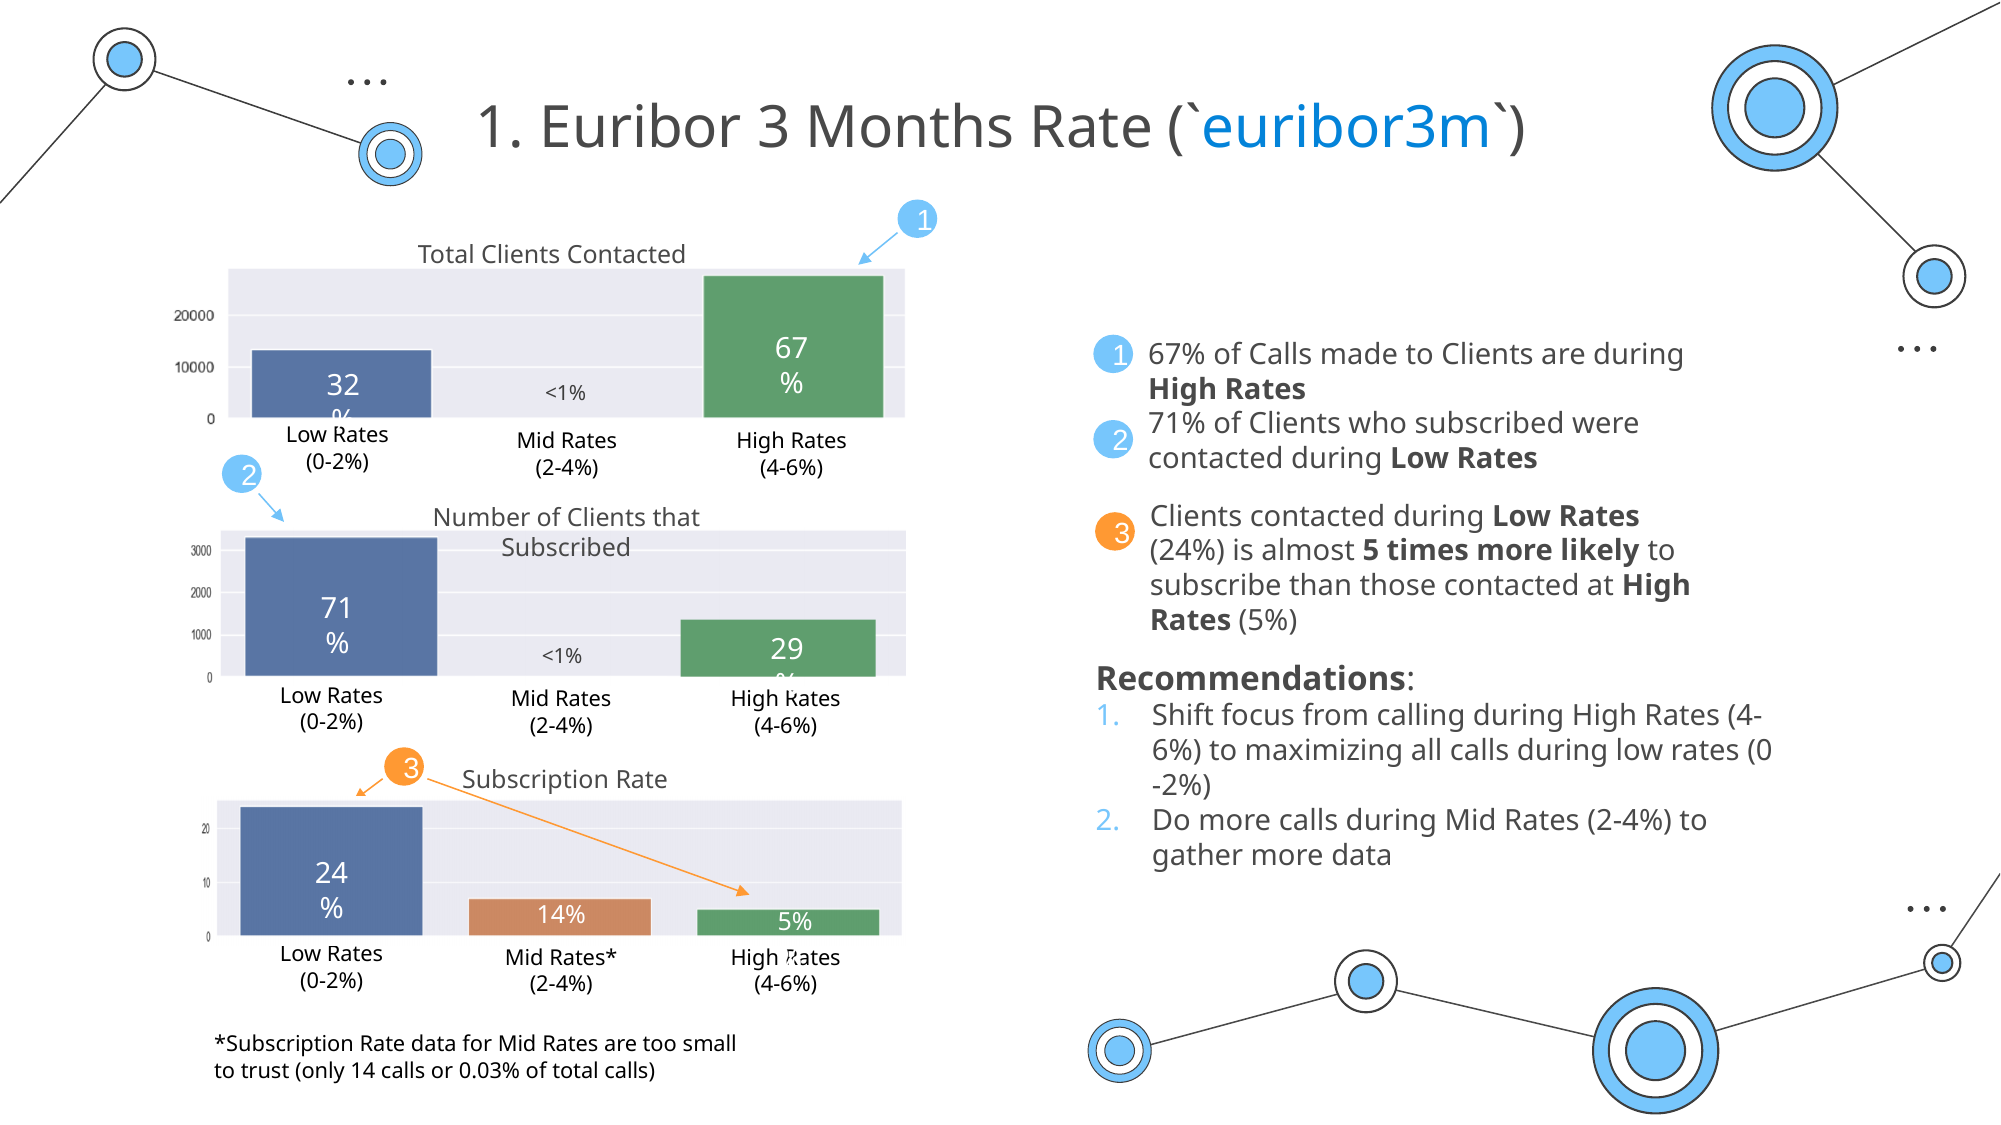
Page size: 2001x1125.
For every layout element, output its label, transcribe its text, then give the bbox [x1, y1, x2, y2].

text_box Clients contacted during Low Rates (24%) is almost 5 times more likely to subscribe than those contacted at High Rates (5%) [1134, 481, 1736, 586]
title 1. Euribor 3 Months Rate (`euribor3m`) [277, 73, 1724, 194]
text_box 2 [219, 452, 264, 496]
text_box Mid Rates (2-4%) [501, 435, 633, 486]
text_box 71% of Clients who subscribed were contacted during Low Rates [1133, 389, 1734, 494]
text_box Low Rates (0-2%) [271, 435, 404, 481]
picture [198, 796, 907, 946]
text_box 5% [754, 955, 836, 962]
text_box Recommendations: Shift focus from calling during High Rates (4-6%) to maximizing all calls during low rates (0 -2%) Do more calls during Mid Rates (2-4%) to gather more data [1050, 641, 1794, 888]
text_box Subscription Rate [364, 748, 766, 795]
text_box *Subscription Rate data for Mid Rates are too small to trust (only 14 calls or 0.03% of total calls) [199, 1022, 755, 1090]
text_box High Rates (4-6%) [721, 435, 862, 487]
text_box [258, 493, 285, 523]
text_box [189, 527, 907, 687]
text_box 1 [1091, 332, 1133, 376]
text_box 67% of Calls made to Clients are during High Rates [1133, 320, 1771, 392]
text_box 2 [1091, 417, 1133, 461]
text_box High Rates (4-6%) [715, 955, 856, 1004]
text_box Mid Rates (2-4%) [496, 695, 627, 745]
text_box 3 [1093, 510, 1134, 553]
text_box High Rates (4-6%) [715, 695, 856, 745]
text_box Low Rates (0-2%) [265, 695, 398, 742]
text_box Total Clients Contacted [371, 223, 734, 266]
text_box 1 [895, 197, 940, 241]
text_box Number of Clients that Subscribed [365, 486, 768, 526]
picture [169, 267, 911, 426]
text_box Mid Rates* (2-4%) [490, 955, 633, 1004]
text_box <1% [521, 695, 604, 700]
text_box Low Rates (0-2%) [265, 955, 398, 1000]
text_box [857, 232, 898, 265]
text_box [427, 778, 750, 896]
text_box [353, 778, 383, 795]
text_box 3 [382, 745, 427, 788]
